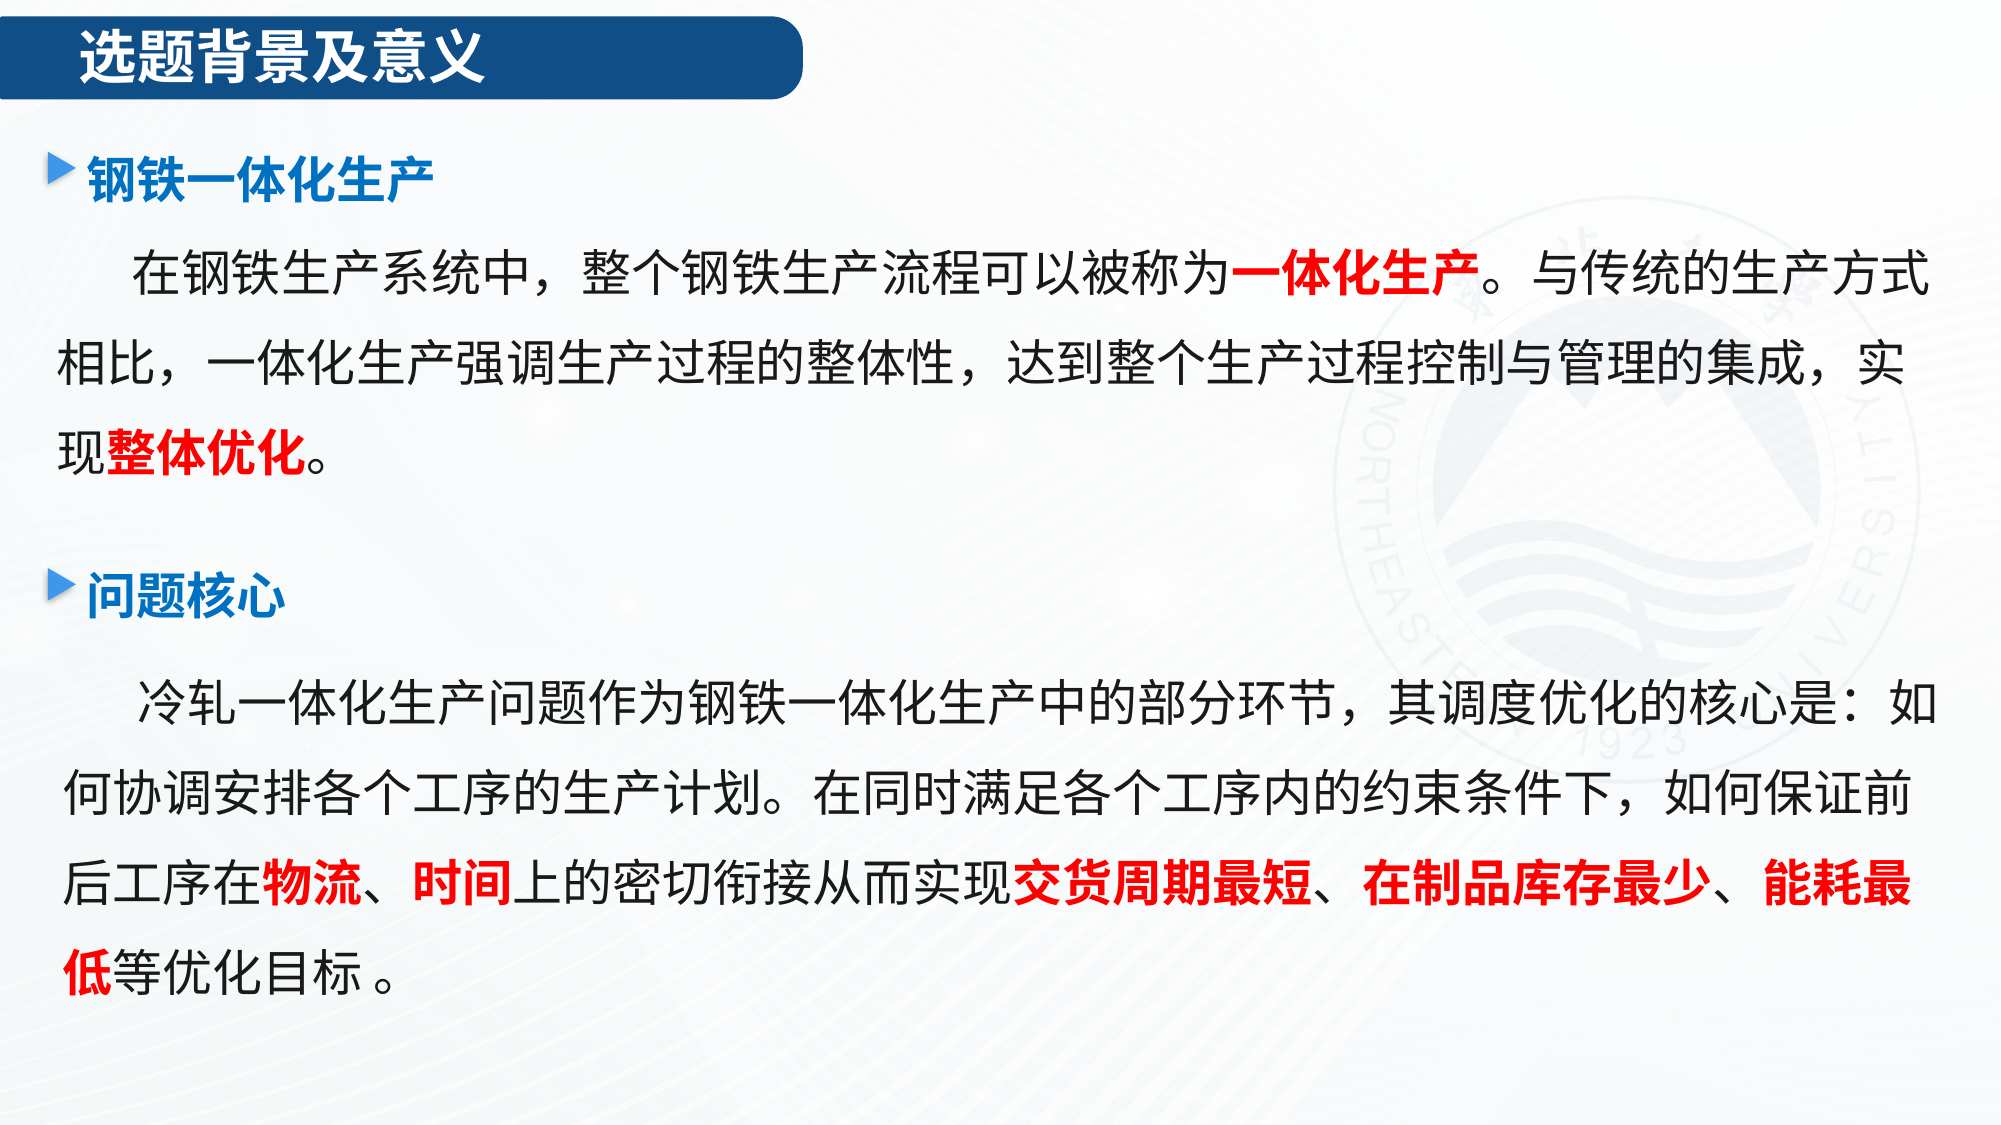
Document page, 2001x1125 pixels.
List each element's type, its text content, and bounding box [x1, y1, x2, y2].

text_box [47, 110, 1026, 207]
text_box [1, 12, 853, 99]
text_box 在钢铁生产系统中，整个钢铁生产流程可以被称为一体化生产。与传统的生产方式相比，一体化生产强调生产过程的整体性，达到整个生产过程控制与管理的集成，实现整体优化。 [41, 204, 1959, 490]
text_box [47, 526, 1026, 623]
text_box 冷轧一体化生产问题作为钢铁一体化生产中的部分环节，其调度优化的核心是：如何协调安排各个工序的生产计划。在同时满足各个工序内的约束条件下，如何保证前后工序在物流、时间上的密切衔接从而实现交货周期最短、在制品库存最少、能耗最低等优化目标 。 [47, 634, 1965, 1009]
